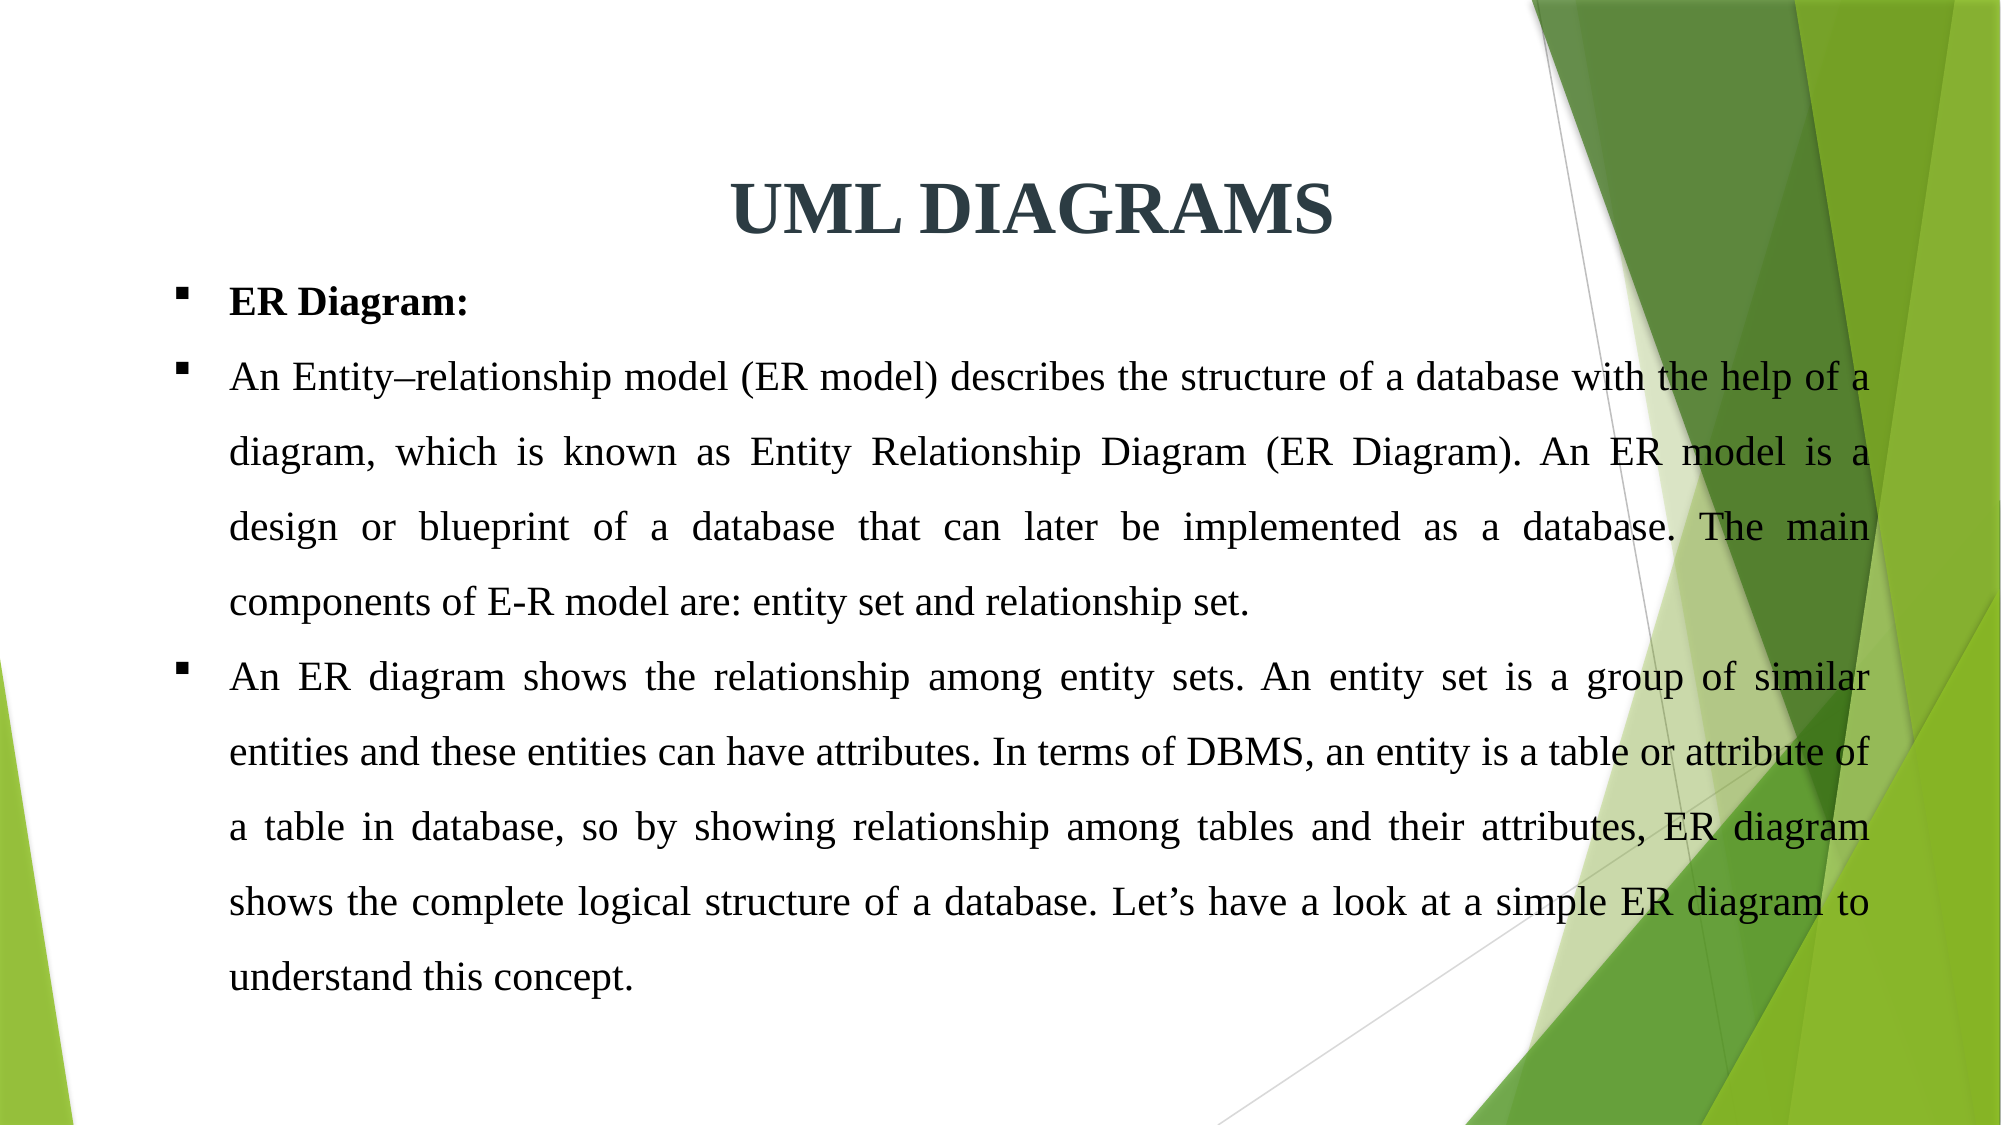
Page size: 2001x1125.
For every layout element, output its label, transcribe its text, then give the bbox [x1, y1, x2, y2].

text_box UML DIAGRAMS [252, 88, 1663, 241]
text_box ER Diagram: An Entity–relationship model (ER model) describes the structure of a database with the help of a diagram, which is known as Entity Relationship Diagram (ER Diagram). An ER model is a design or blueprint of a database that can later be implemented as a database. The main components of E-R model are: entity set and relationship set. An ER diagram shows the relationship among entity sets. An entity set is a group of similar entities and these entities can have attributes. In terms of DBMS, an entity is a table or attribute of a table in database, so by showing relationship among tables and their attributes, ER diagram shows the complete logical structure of a database. Let’s have a look at a simple ER diagram to understand this concept. [158, 241, 1887, 1006]
